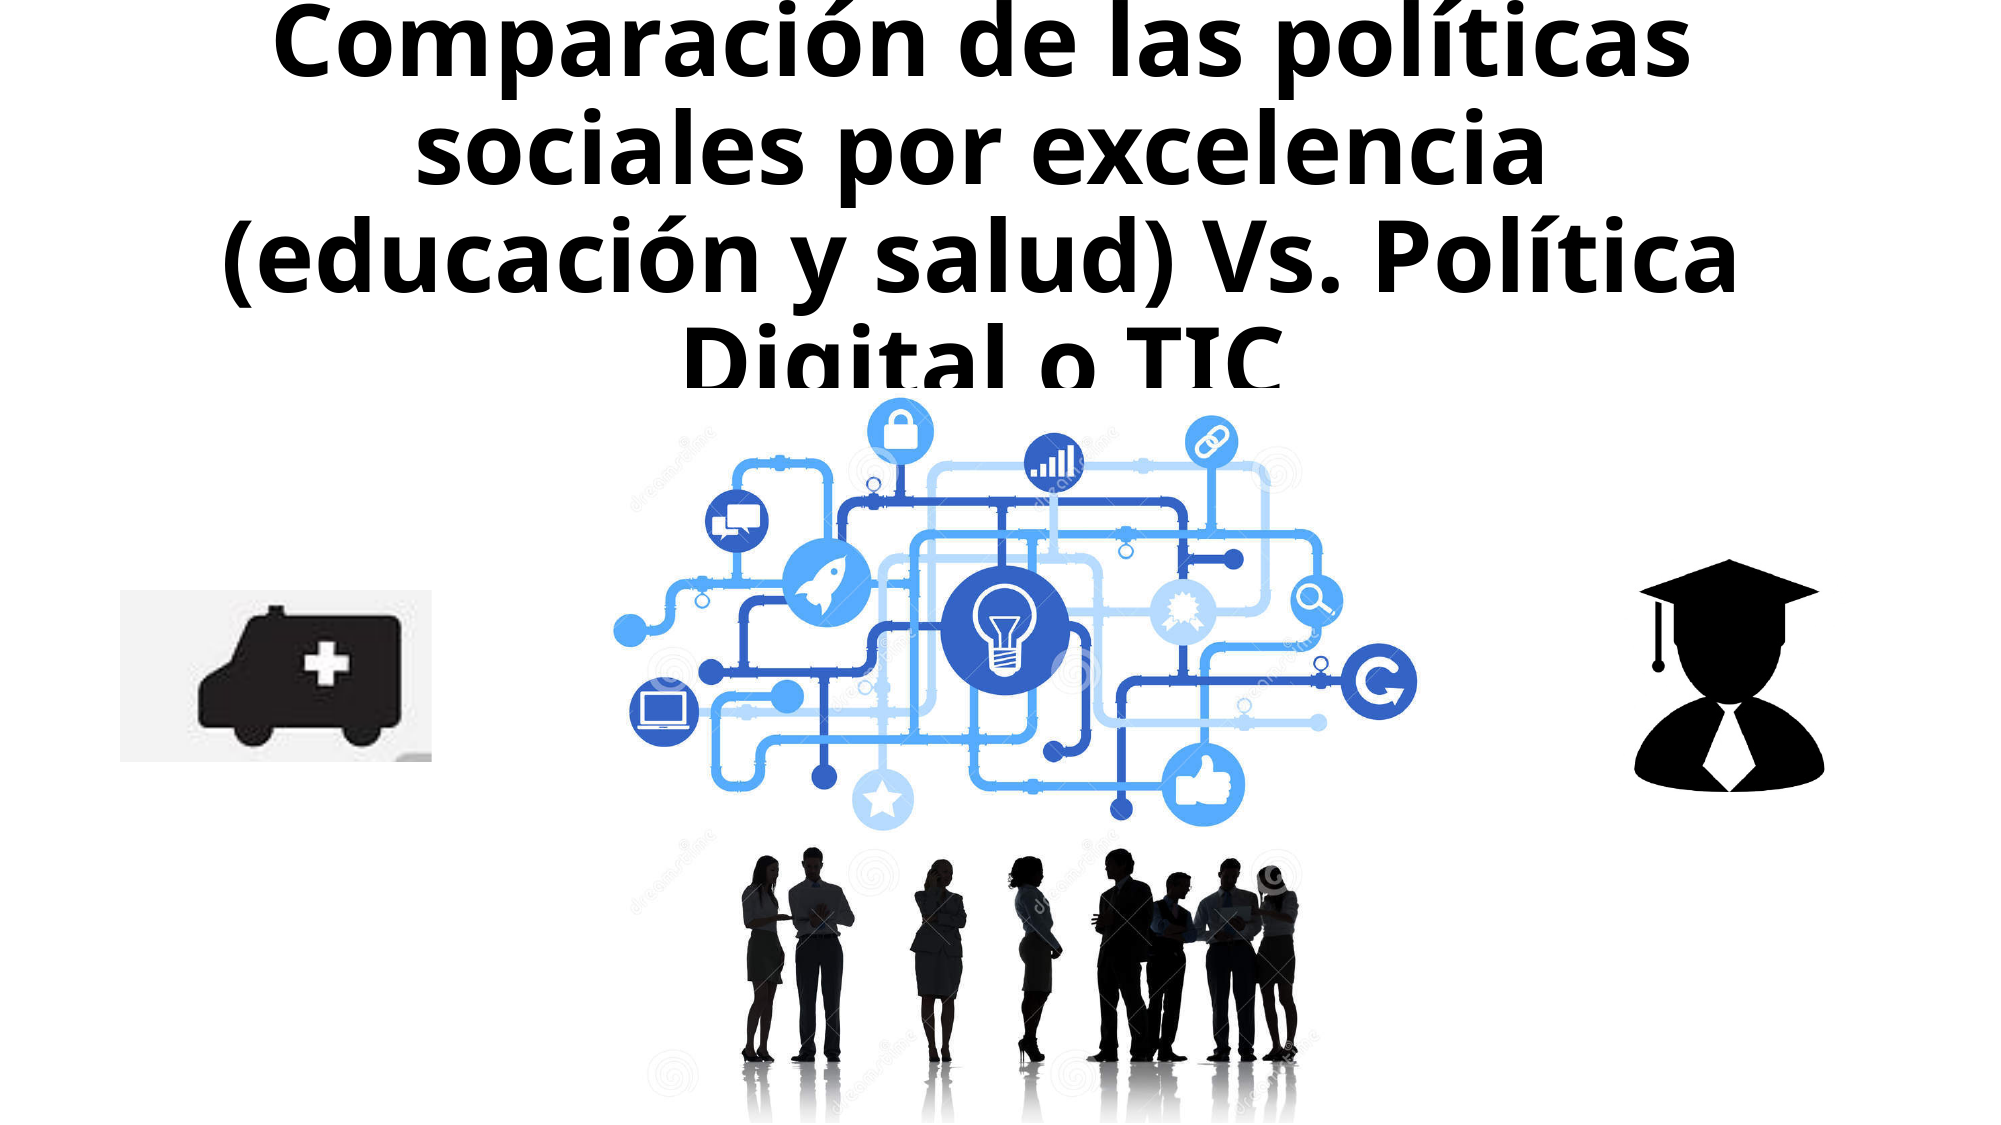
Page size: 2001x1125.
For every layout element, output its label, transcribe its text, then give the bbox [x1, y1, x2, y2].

picture [120, 589, 432, 762]
picture [602, 388, 1429, 1123]
picture [1612, 558, 1846, 793]
title Comparación de las políticas sociales por excelencia (educación y salud) Vs. Política Digital o TIC [120, 97, 1846, 315]
